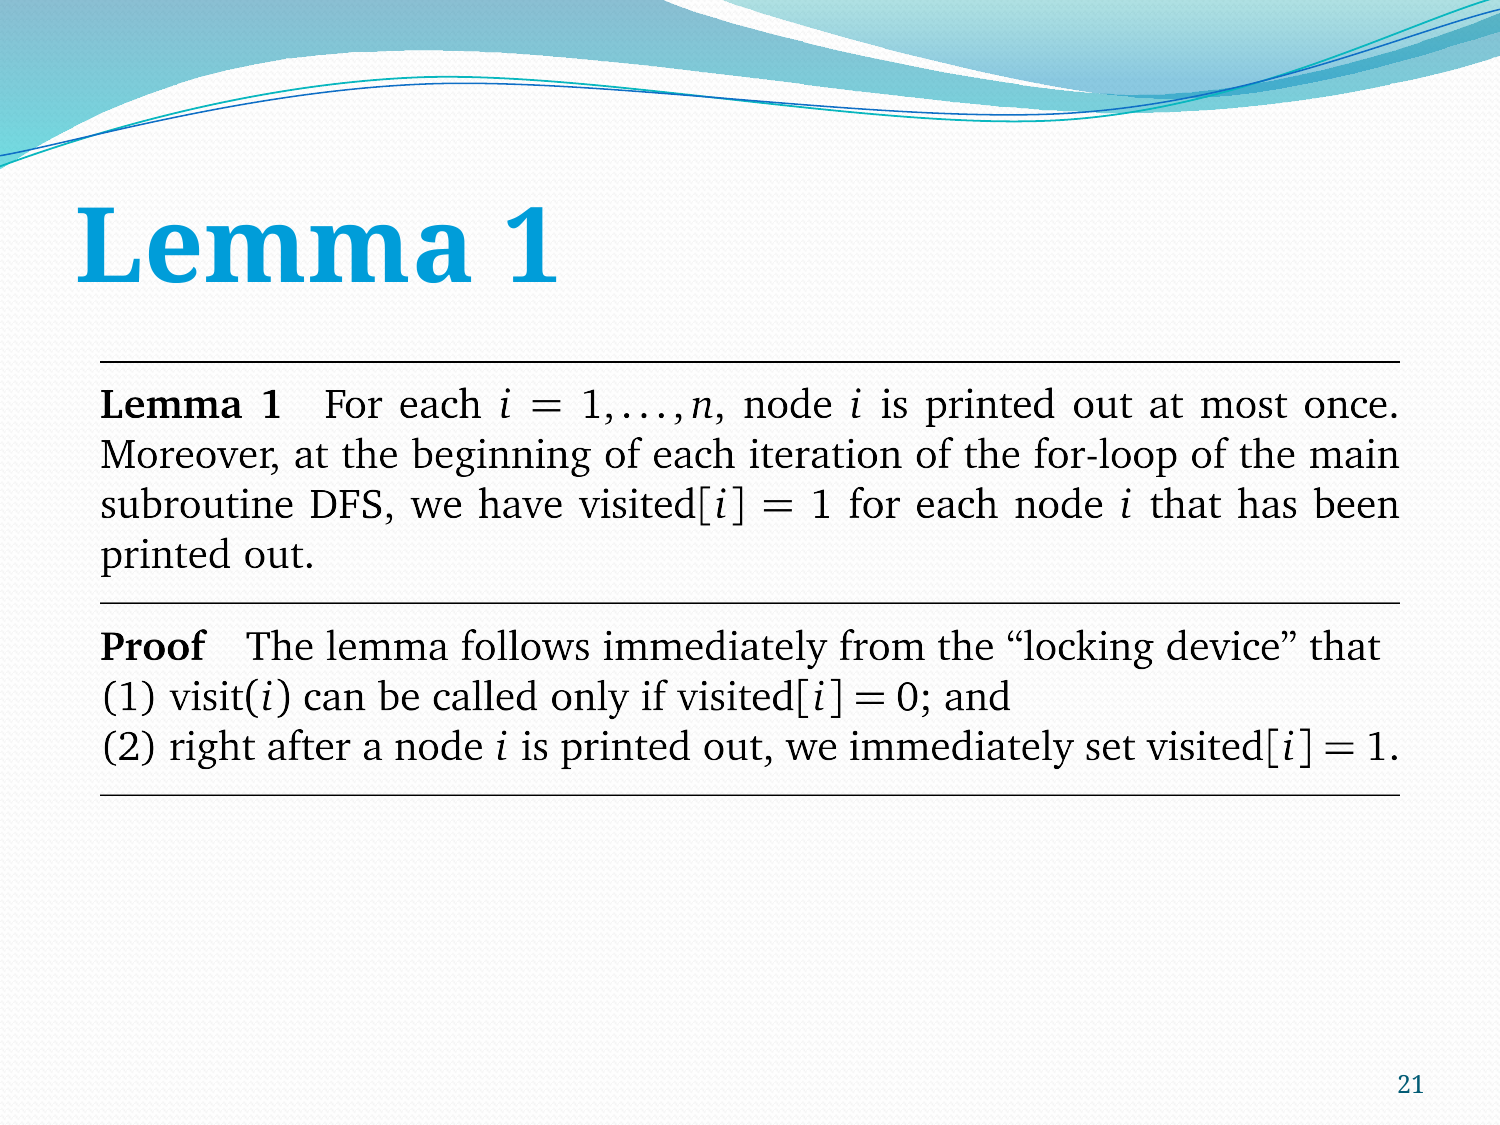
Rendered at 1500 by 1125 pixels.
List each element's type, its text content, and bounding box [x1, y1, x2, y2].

picture [99, 361, 1400, 796]
title Lemma 1 [75, 115, 1425, 303]
slide_number 21 [1299, 1042, 1425, 1103]
